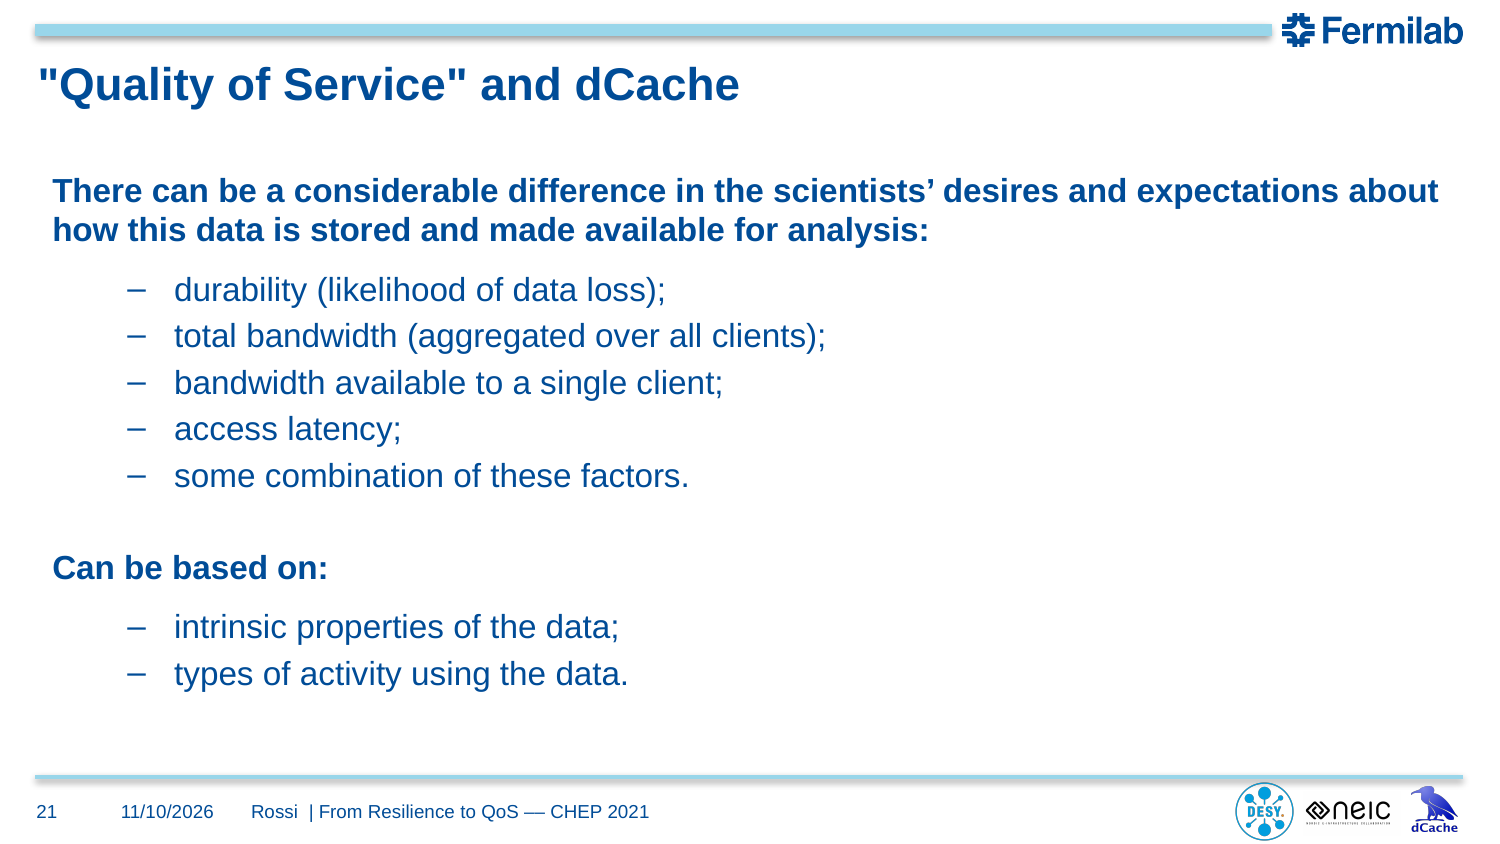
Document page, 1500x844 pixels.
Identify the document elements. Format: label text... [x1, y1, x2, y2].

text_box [1234, 780, 1458, 842]
footer Rossi | From Resilience to QoS –– CHEP 2021 [251, 800, 1229, 831]
slide_number 21 [36, 800, 105, 830]
title "Quality of Service" and dCache [37, 57, 1463, 110]
text_box There can be a considerable difference in the scientists’ desires and expectations about how this data is stored and made available for analysis: durability (likelihood of data loss); total bandwidth (aggregated over all clients); bandwidth available to a single client; access latency; some combination of these factors. Can be based on: intrinsic properties of the data; types of activity using the data. [37, 161, 1463, 745]
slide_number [120, 800, 232, 830]
picture [1282, 13, 1463, 47]
